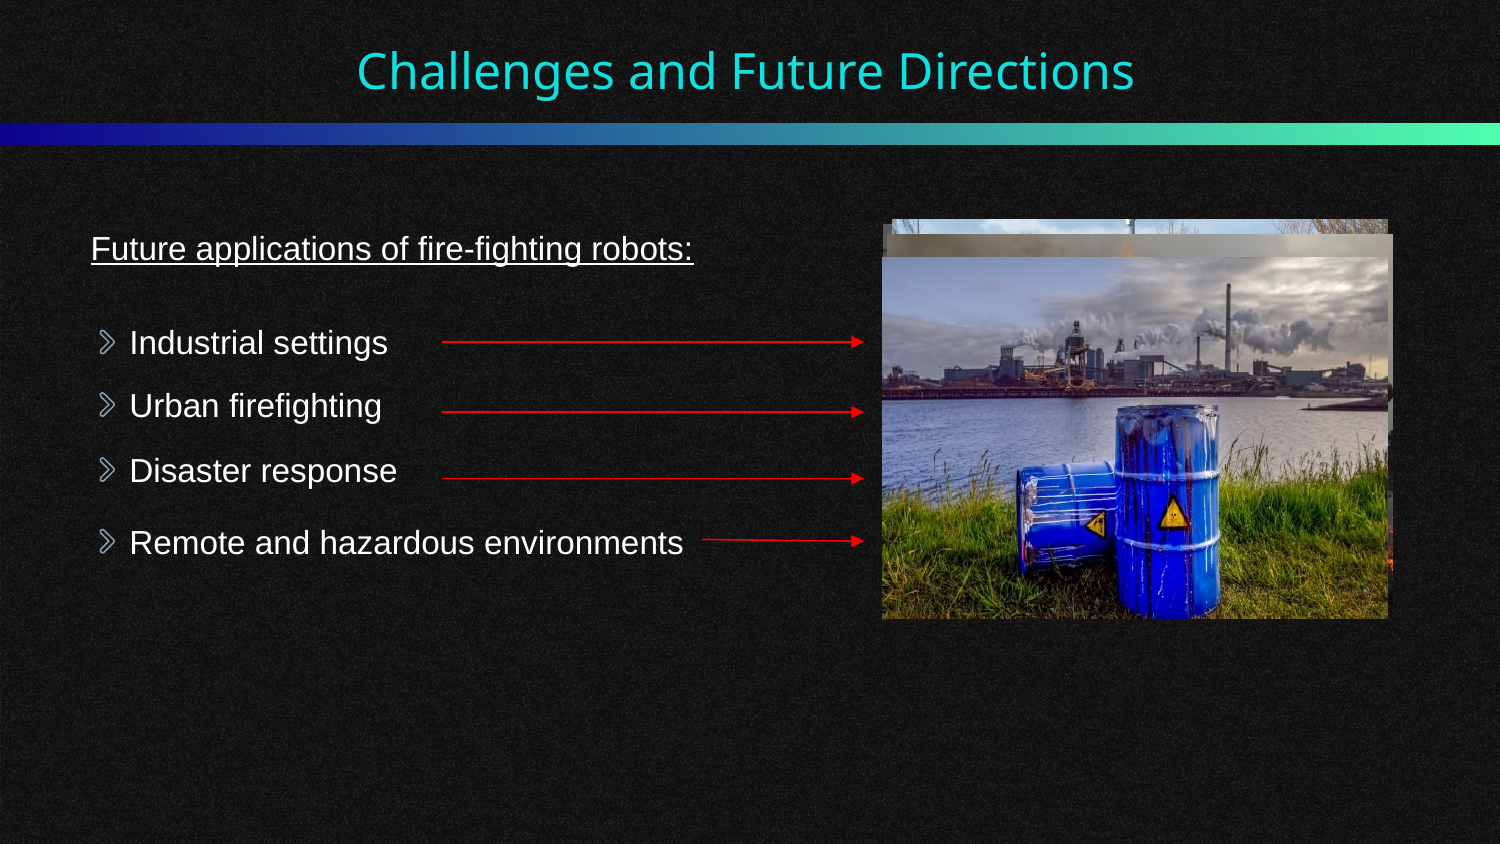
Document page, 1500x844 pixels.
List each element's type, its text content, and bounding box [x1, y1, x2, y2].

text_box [441, 234, 1393, 614]
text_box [701, 257, 1388, 619]
text_box [0, 123, 1500, 145]
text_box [441, 219, 1388, 233]
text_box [99, 314, 435, 570]
title Challenges and Future Directions [0, 10, 1500, 123]
text_box Future applications of fire-fighting robots: [75, 219, 440, 275]
